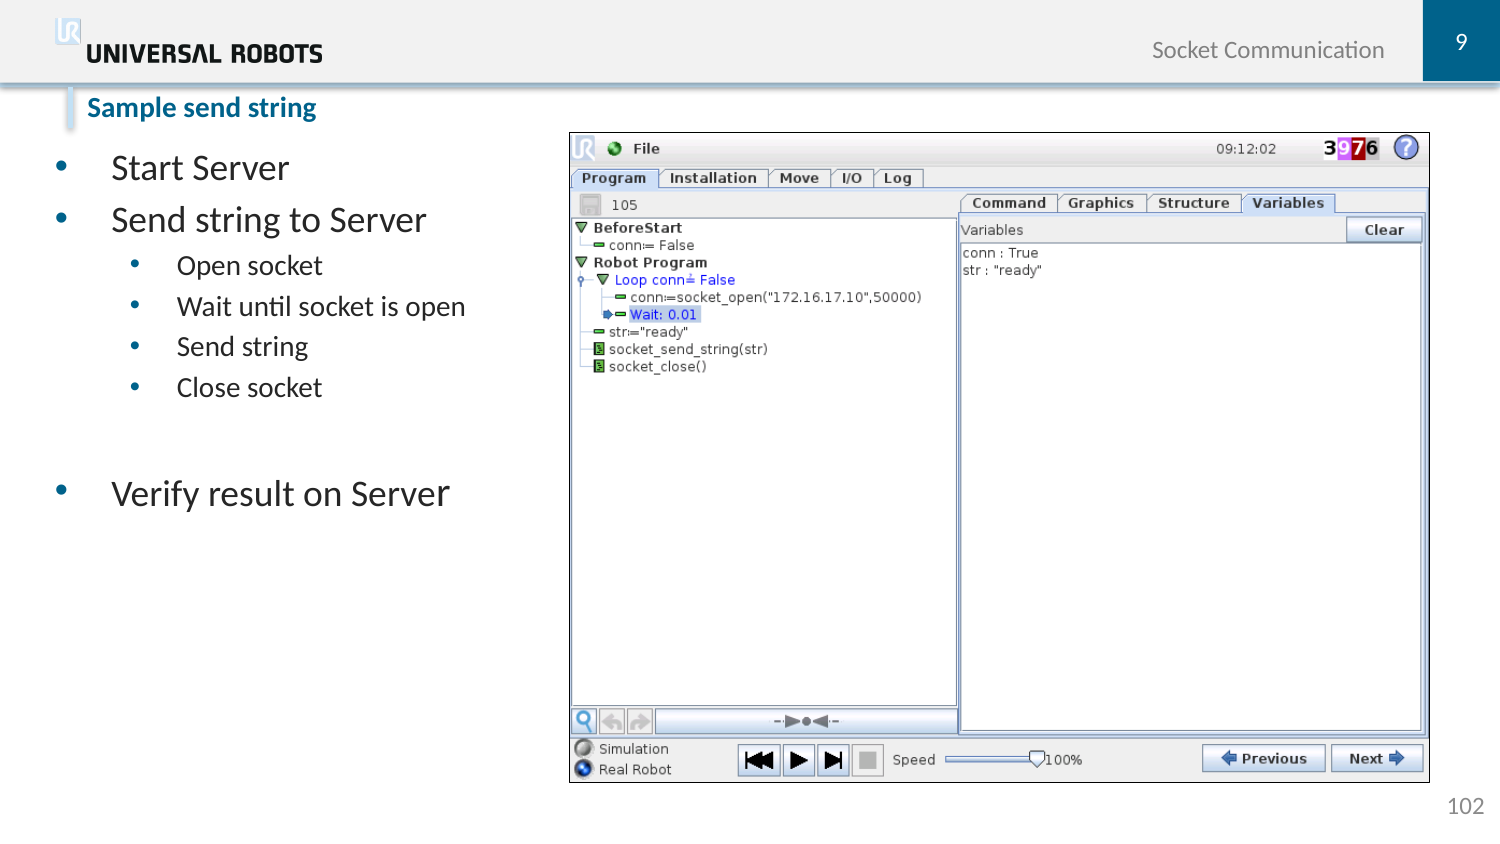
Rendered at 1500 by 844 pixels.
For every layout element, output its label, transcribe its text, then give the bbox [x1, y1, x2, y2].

list Sample send string [87, 87, 749, 130]
list Socket Communication [750, 0, 1386, 65]
list 9 [1422, 0, 1500, 82]
text_box Start Server Send string to Server Open socket Wait until socket is open Send string Close socket Verify result on Server [39, 82, 1346, 844]
picture [55, 18, 322, 63]
slide_number 102 [1350, 782, 1500, 827]
picture [568, 131, 1430, 783]
